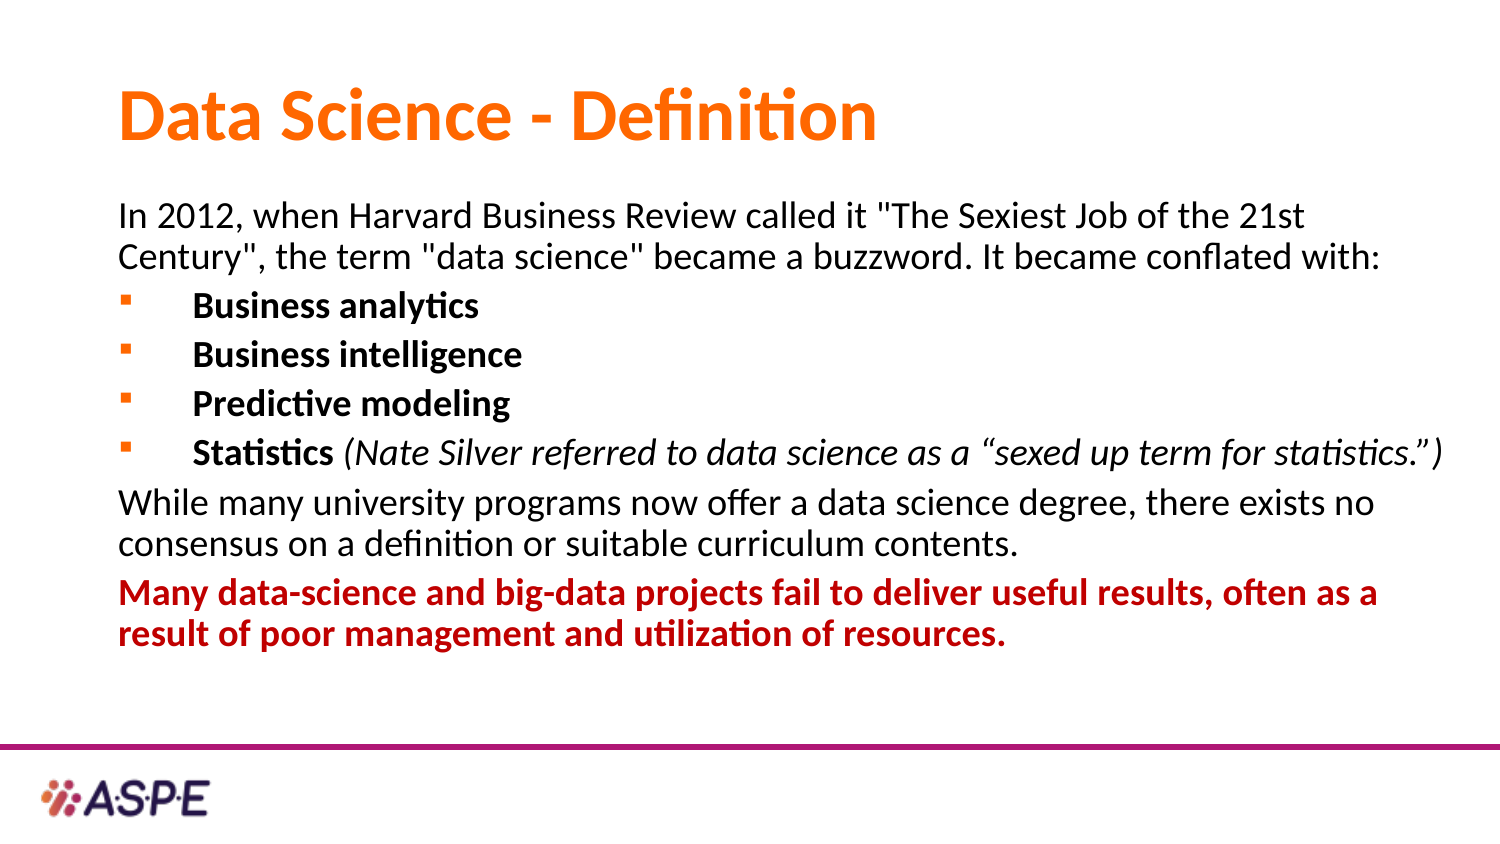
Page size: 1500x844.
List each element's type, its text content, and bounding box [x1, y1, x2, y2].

list In 2012, when Harvard Business Review called it "The Sexiest Job of the 21st Century", the term "data science" became a buzzword. It became conflated with: Business analytics Business intelligence Predictive modeling Statistics (Nate Silver referred to data science as a “sexed up term for statistics.”) While many university programs now offer a data science degree, there exists no consensus on a definition or suitable curriculum contents. Many data-science and big-data projects fail to deliver useful results, often as a result of poor management and utilization of resources. [103, 187, 1463, 697]
picture [37, 776, 213, 822]
title Data Science - Definition [103, 44, 1397, 187]
